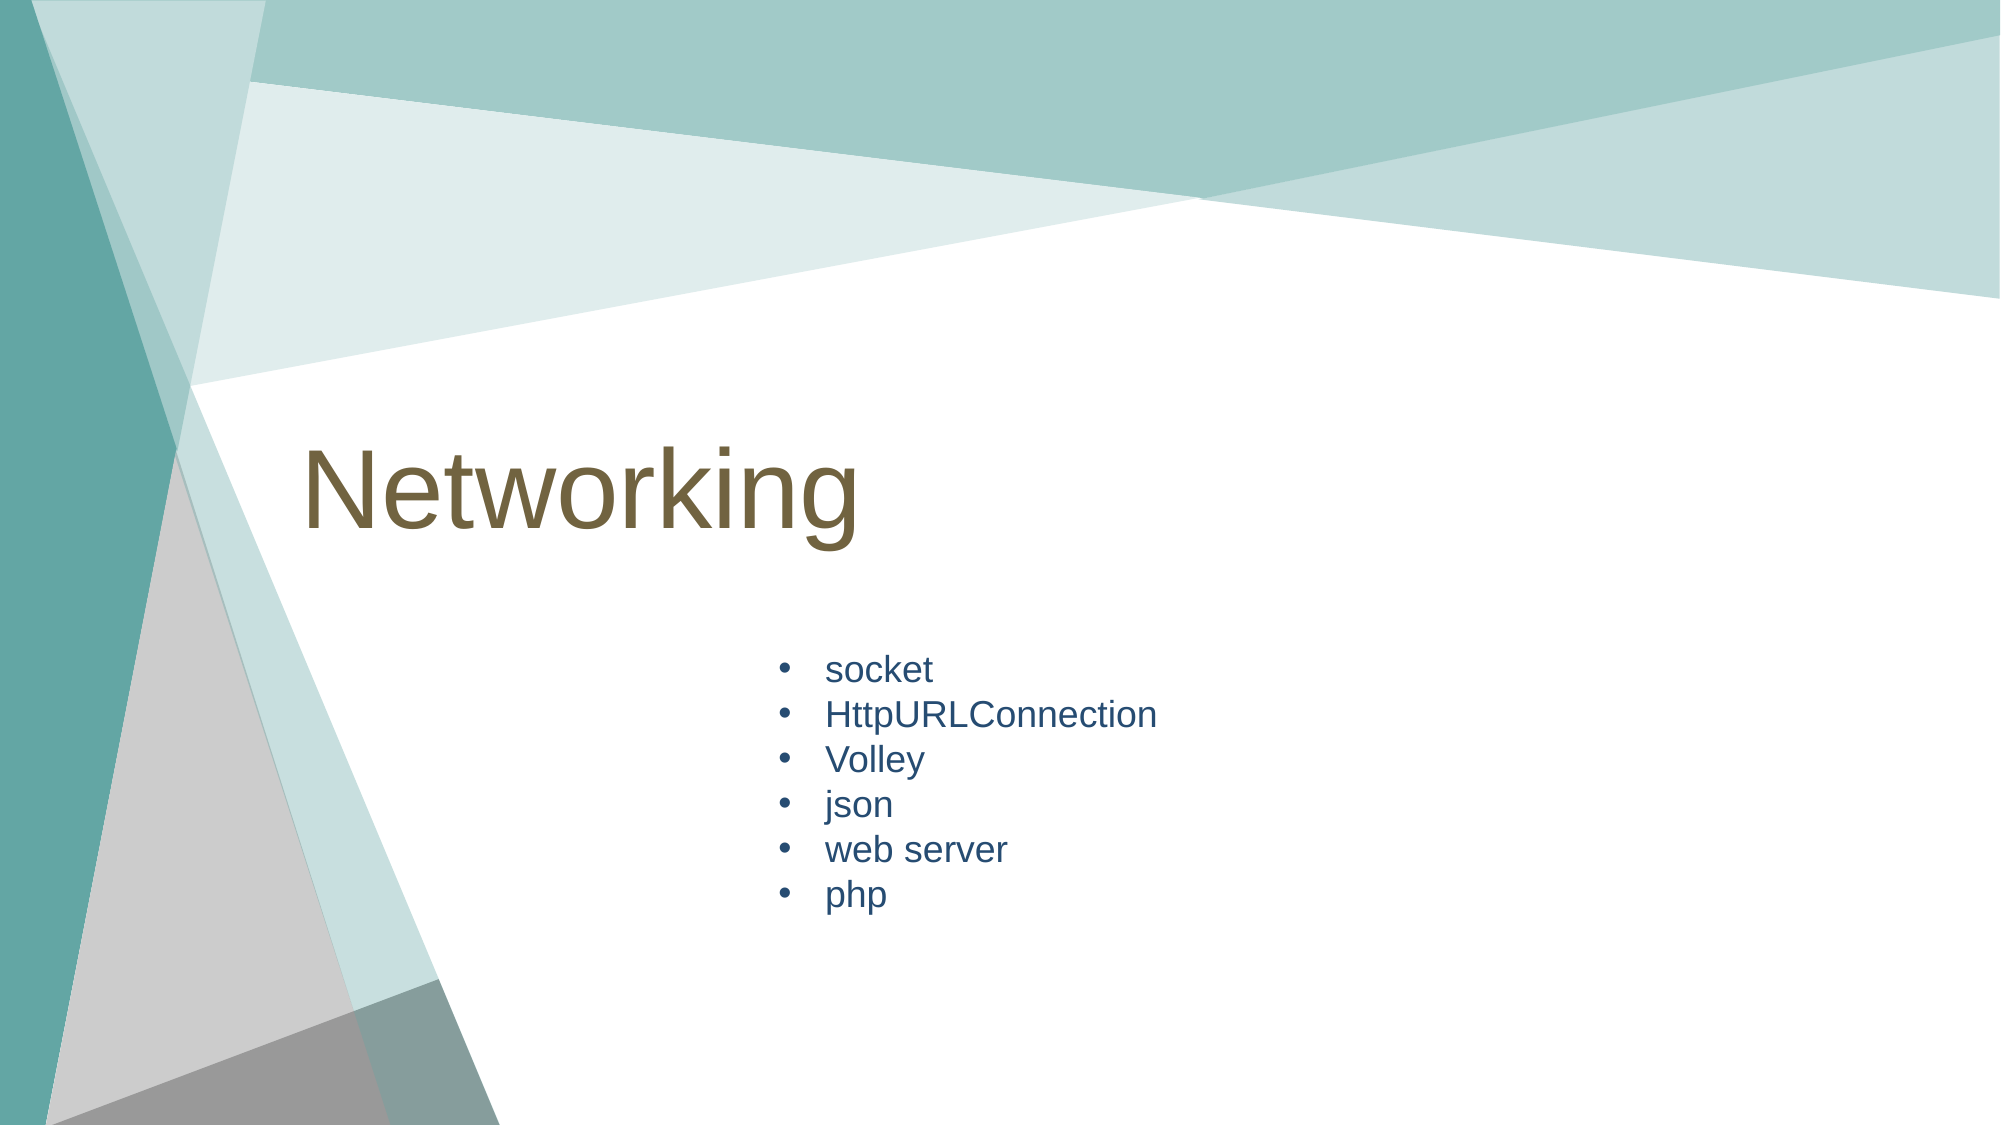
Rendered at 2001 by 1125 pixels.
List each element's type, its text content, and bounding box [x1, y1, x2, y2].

title Networking [285, 405, 1867, 563]
text_box socket HttpURLConnection Volley json web server php [763, 637, 1184, 923]
